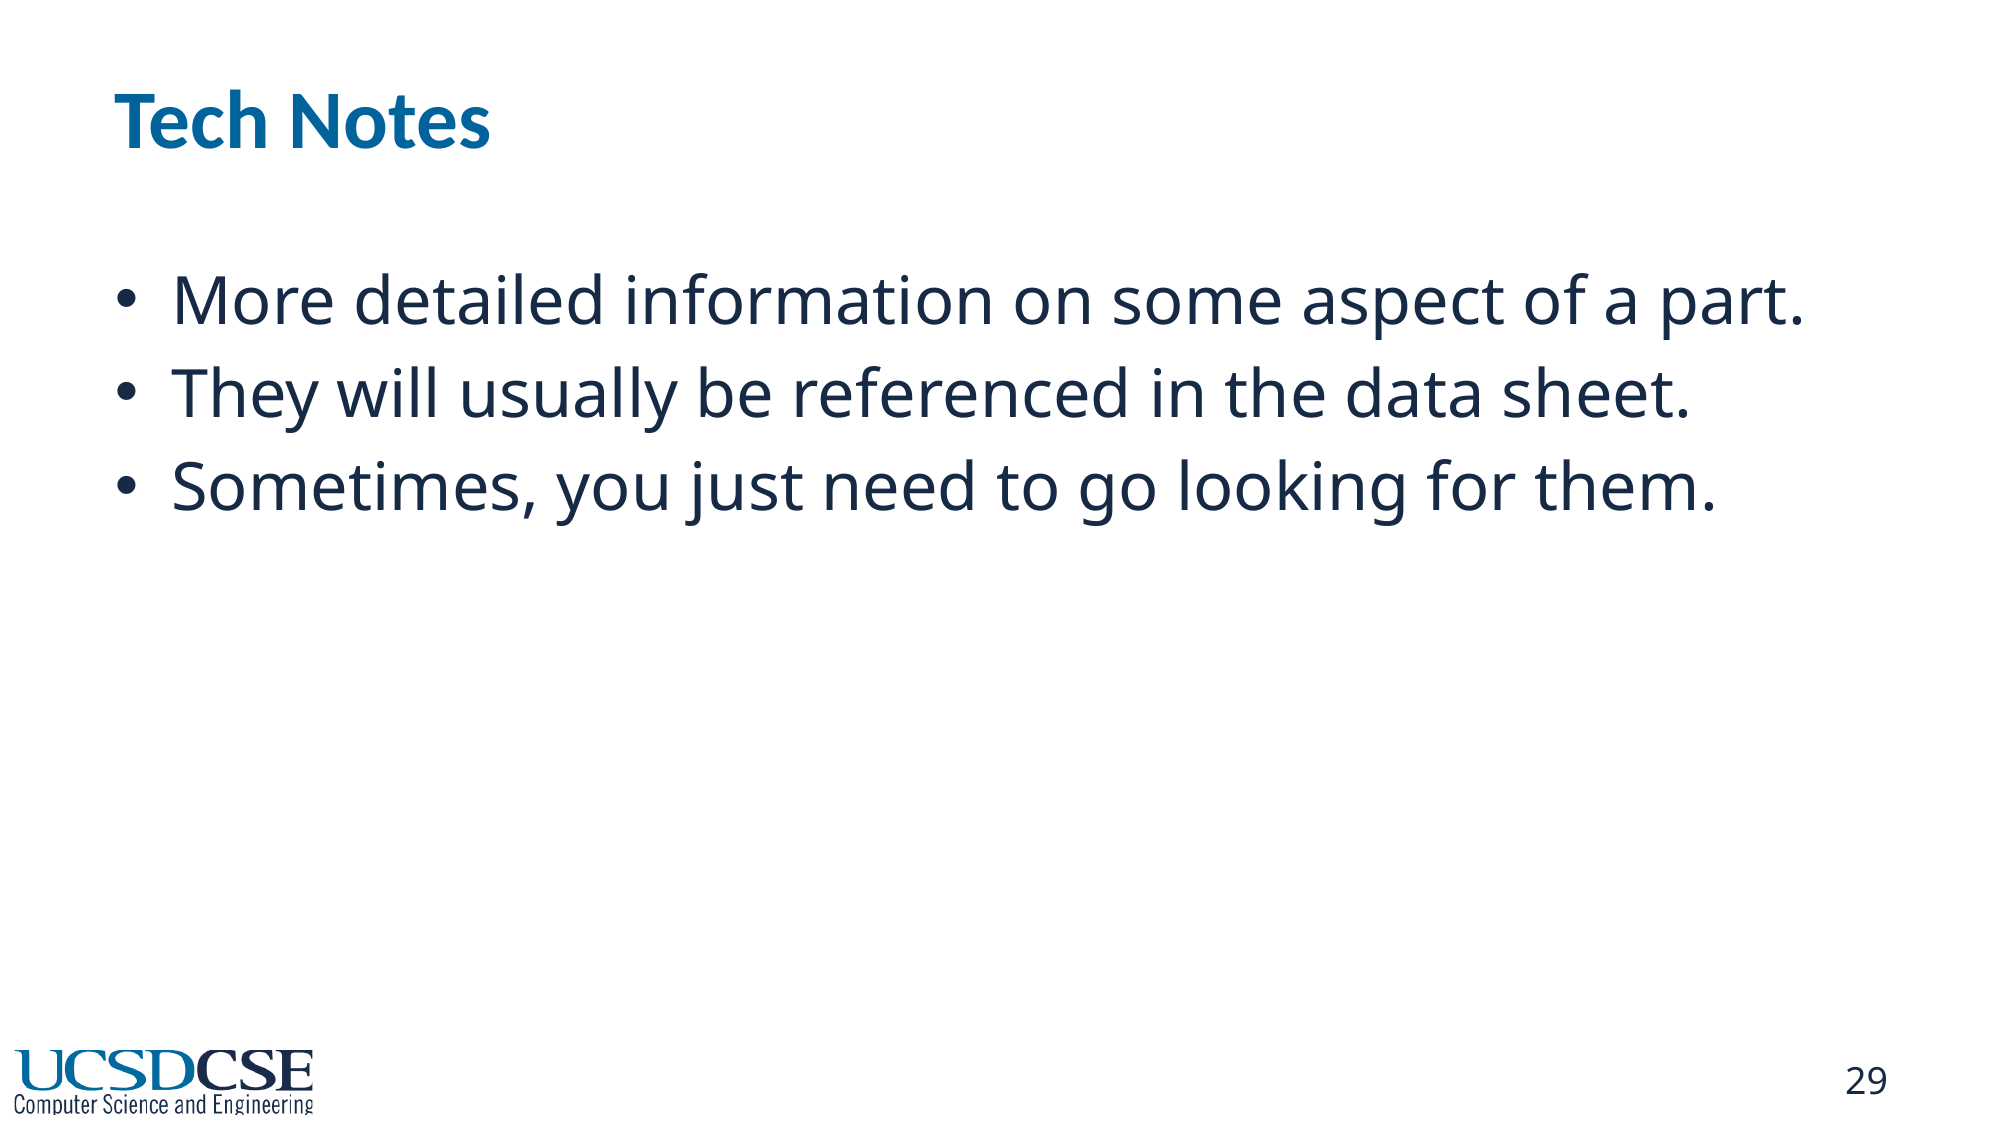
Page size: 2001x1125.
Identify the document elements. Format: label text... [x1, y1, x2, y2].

title Tech Notes [99, 9, 1900, 222]
list More detailed information on some aspect of a part. They will usually be referenced in the data sheet. Sometimes, you just need to go looking for them. [99, 249, 1900, 1005]
